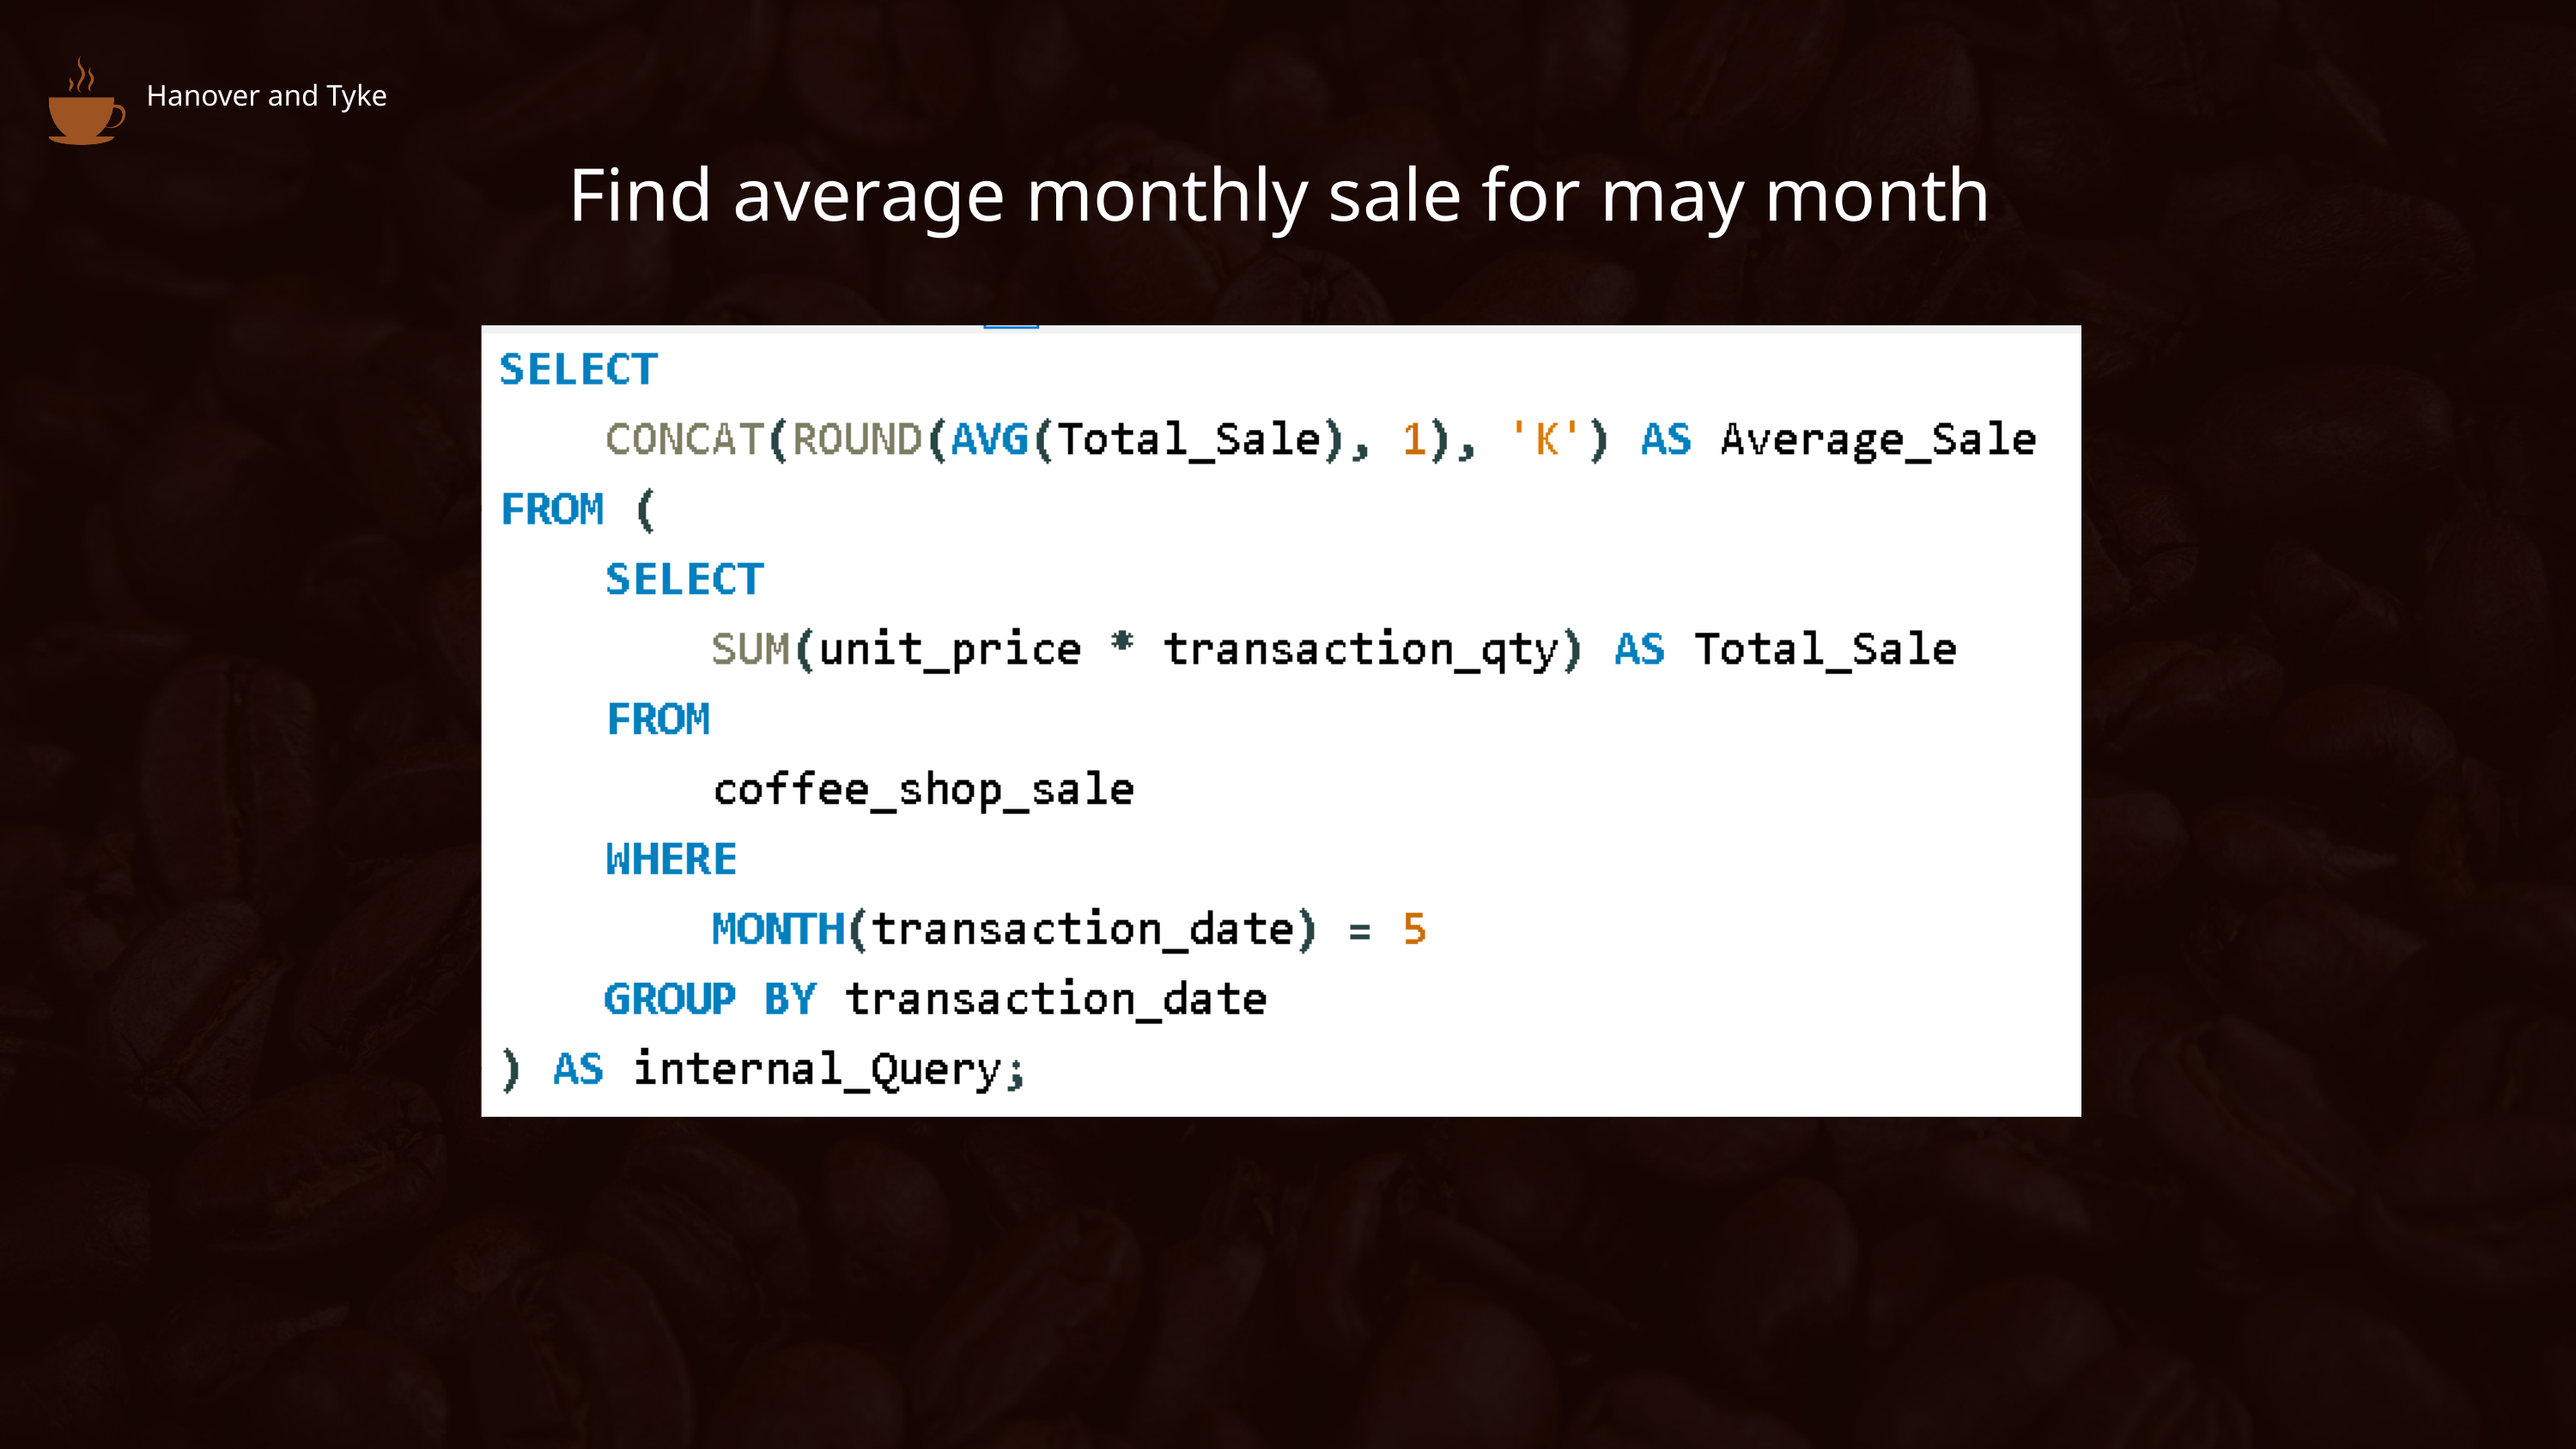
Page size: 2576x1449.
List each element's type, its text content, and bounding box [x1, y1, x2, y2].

text_box [481, 325, 2081, 1117]
text_box [48, 56, 127, 145]
text_box Find average monthly sale for may month [138, 134, 2425, 236]
text_box Hanover and Tyke [146, 71, 440, 112]
text_box [0, 0, 2576, 1449]
